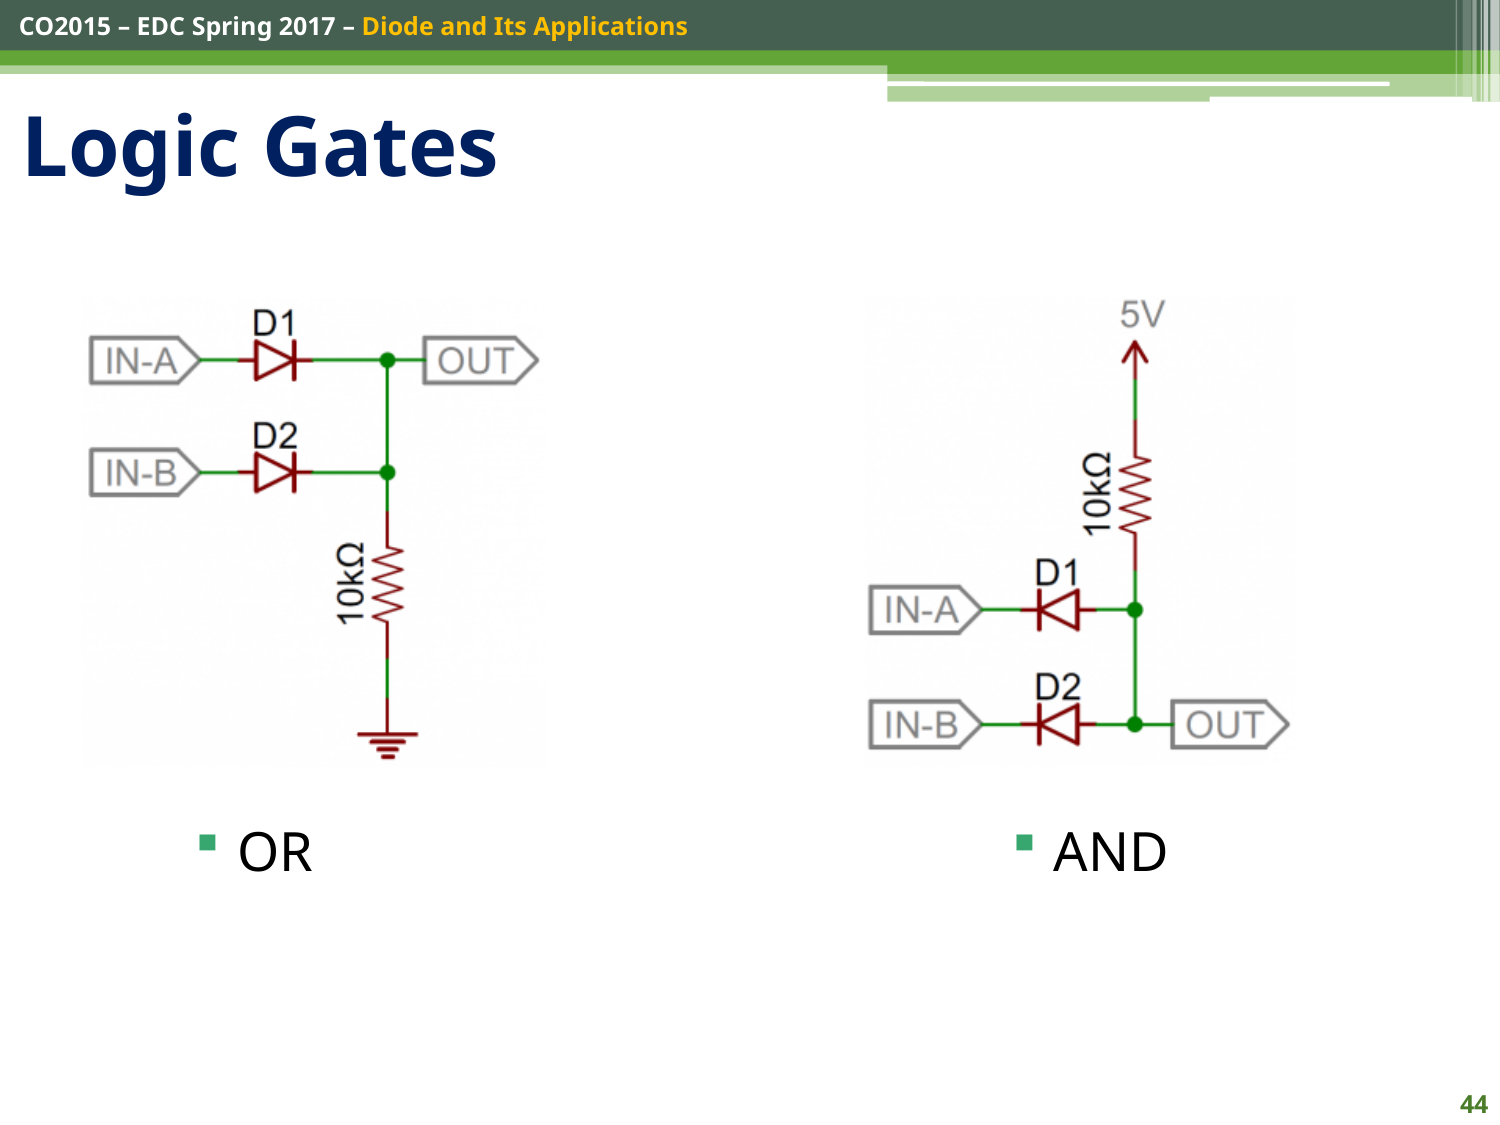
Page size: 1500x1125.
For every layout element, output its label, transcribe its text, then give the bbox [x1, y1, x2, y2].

title Logic Gates [6, 77, 1485, 209]
list OR [162, 810, 408, 936]
picture [80, 297, 547, 767]
text_box AND [979, 809, 1225, 936]
picture [865, 297, 1296, 767]
